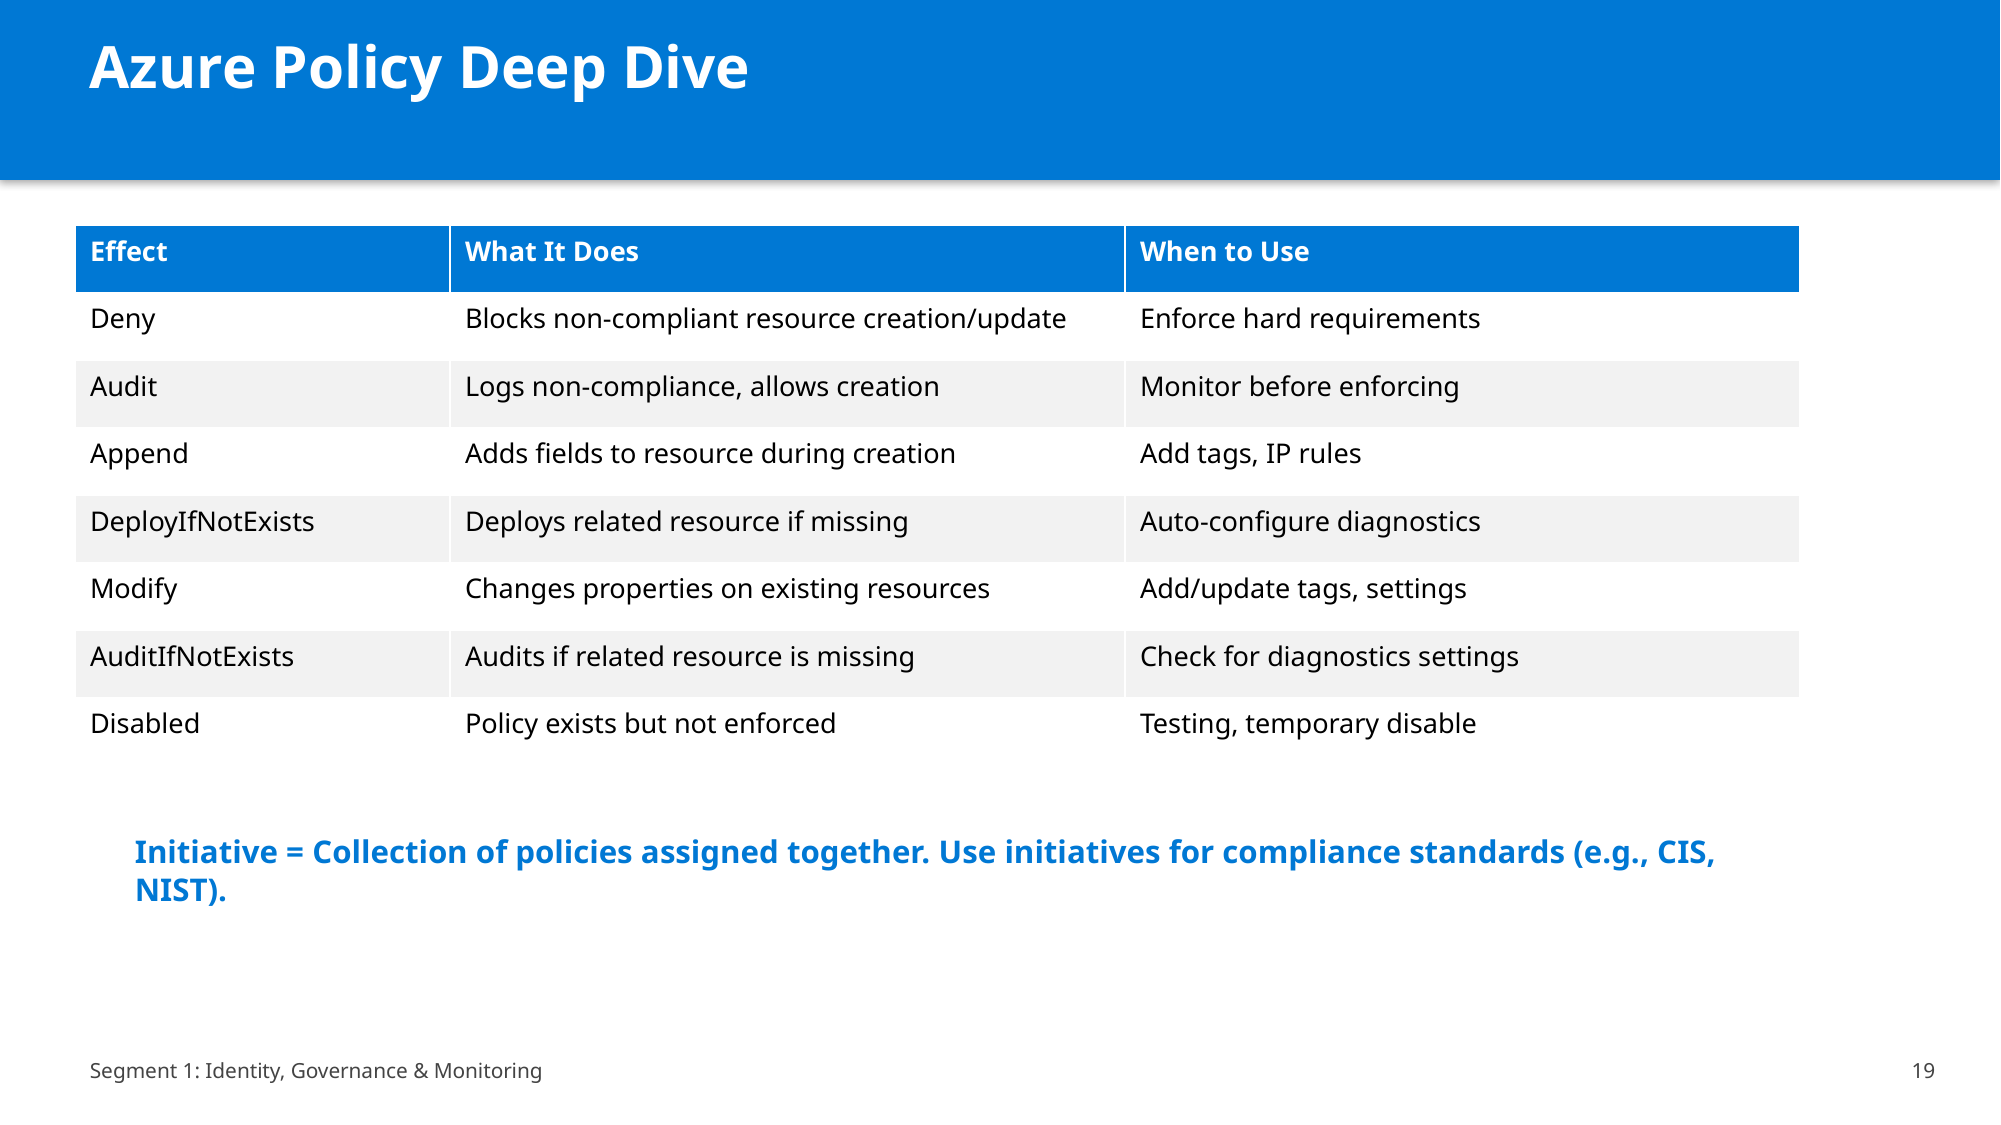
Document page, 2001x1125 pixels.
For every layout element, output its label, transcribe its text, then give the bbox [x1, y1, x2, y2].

table_header When to Use [1126, 226, 1799, 292]
table_header Effect [76, 226, 449, 292]
table_cell DeployIfNotExists [76, 496, 449, 562]
table_cell Add tags, IP rules [1126, 428, 1799, 494]
table_cell Enforce hard requirements [1126, 293, 1799, 359]
table_cell Audits if related resource is missing [451, 631, 1124, 697]
table_cell Add/update tags, settings [1126, 563, 1799, 629]
table_cell Deploys related resource if missing [451, 496, 1124, 562]
table_cell Changes properties on existing resources [451, 563, 1124, 629]
table_cell Testing, temporary disable [1126, 698, 1799, 764]
table_cell Logs non-compliance, allows creation [451, 361, 1124, 427]
table_cell Blocks non-compliant resource creation/update [451, 293, 1124, 359]
table_header What It Does [451, 226, 1124, 292]
text_box Azure Policy Deep Dive [74, 22, 1875, 108]
text_box Initiative = Collection of policies assigned together. Use initiatives for compliance standards (e.g., CIS, NIST). [119, 824, 1770, 915]
text_box [0, 0, 2000, 181]
table_cell Monitor before enforcing [1126, 361, 1799, 427]
table_cell Check for diagnostics settings [1126, 631, 1799, 697]
table_cell Auto-configure diagnostics [1126, 496, 1799, 562]
table_cell AuditIfNotExists [76, 631, 449, 697]
table_cell Policy exists but not enforced [451, 698, 1124, 764]
text_box 19 [1799, 1050, 1950, 1090]
table_cell Deny [76, 293, 449, 359]
text_box Segment 1: Identity, Governance & Monitoring [74, 1050, 975, 1090]
table_cell Append [76, 428, 449, 494]
table_cell Adds fields to resource during creation [451, 428, 1124, 494]
table_cell Audit [76, 361, 449, 427]
table_cell Modify [76, 563, 449, 629]
table_cell Disabled [76, 698, 449, 764]
